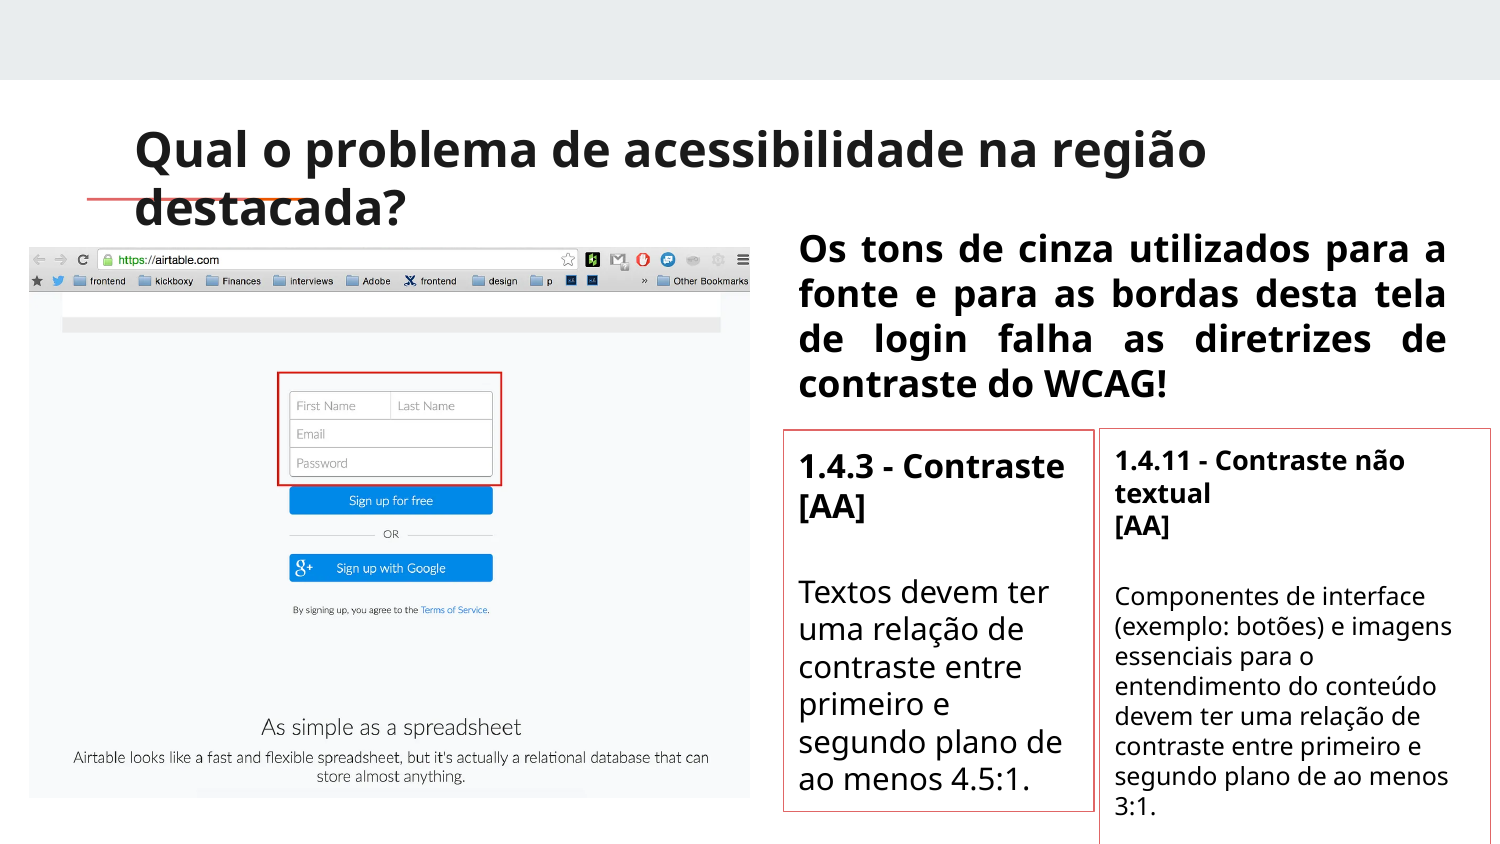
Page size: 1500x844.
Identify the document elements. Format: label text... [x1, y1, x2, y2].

picture [28, 247, 751, 799]
text_box Os tons de cinza utilizados para a fonte e para as bordas desta tela de login falha as diretrizes de contraste do WCAG! [783, 210, 1463, 421]
title Qual o problema de acessibilidade na região destacada? [119, 103, 1482, 192]
text_box 1.4.11 - Contraste não textual [AA] Componentes de interface (exemplo: botões) e imagens essenciais para o entendimento do conteúdo devem ter uma relação de contraste entre primeiro e segundo plano de ao menos 3:1. [1099, 428, 1491, 844]
text_box 1.4.3 - Contraste [AA] Textos devem ter uma relação de contraste entre primeiro e segundo plano de ao menos 4.5:1. [783, 429, 1095, 812]
